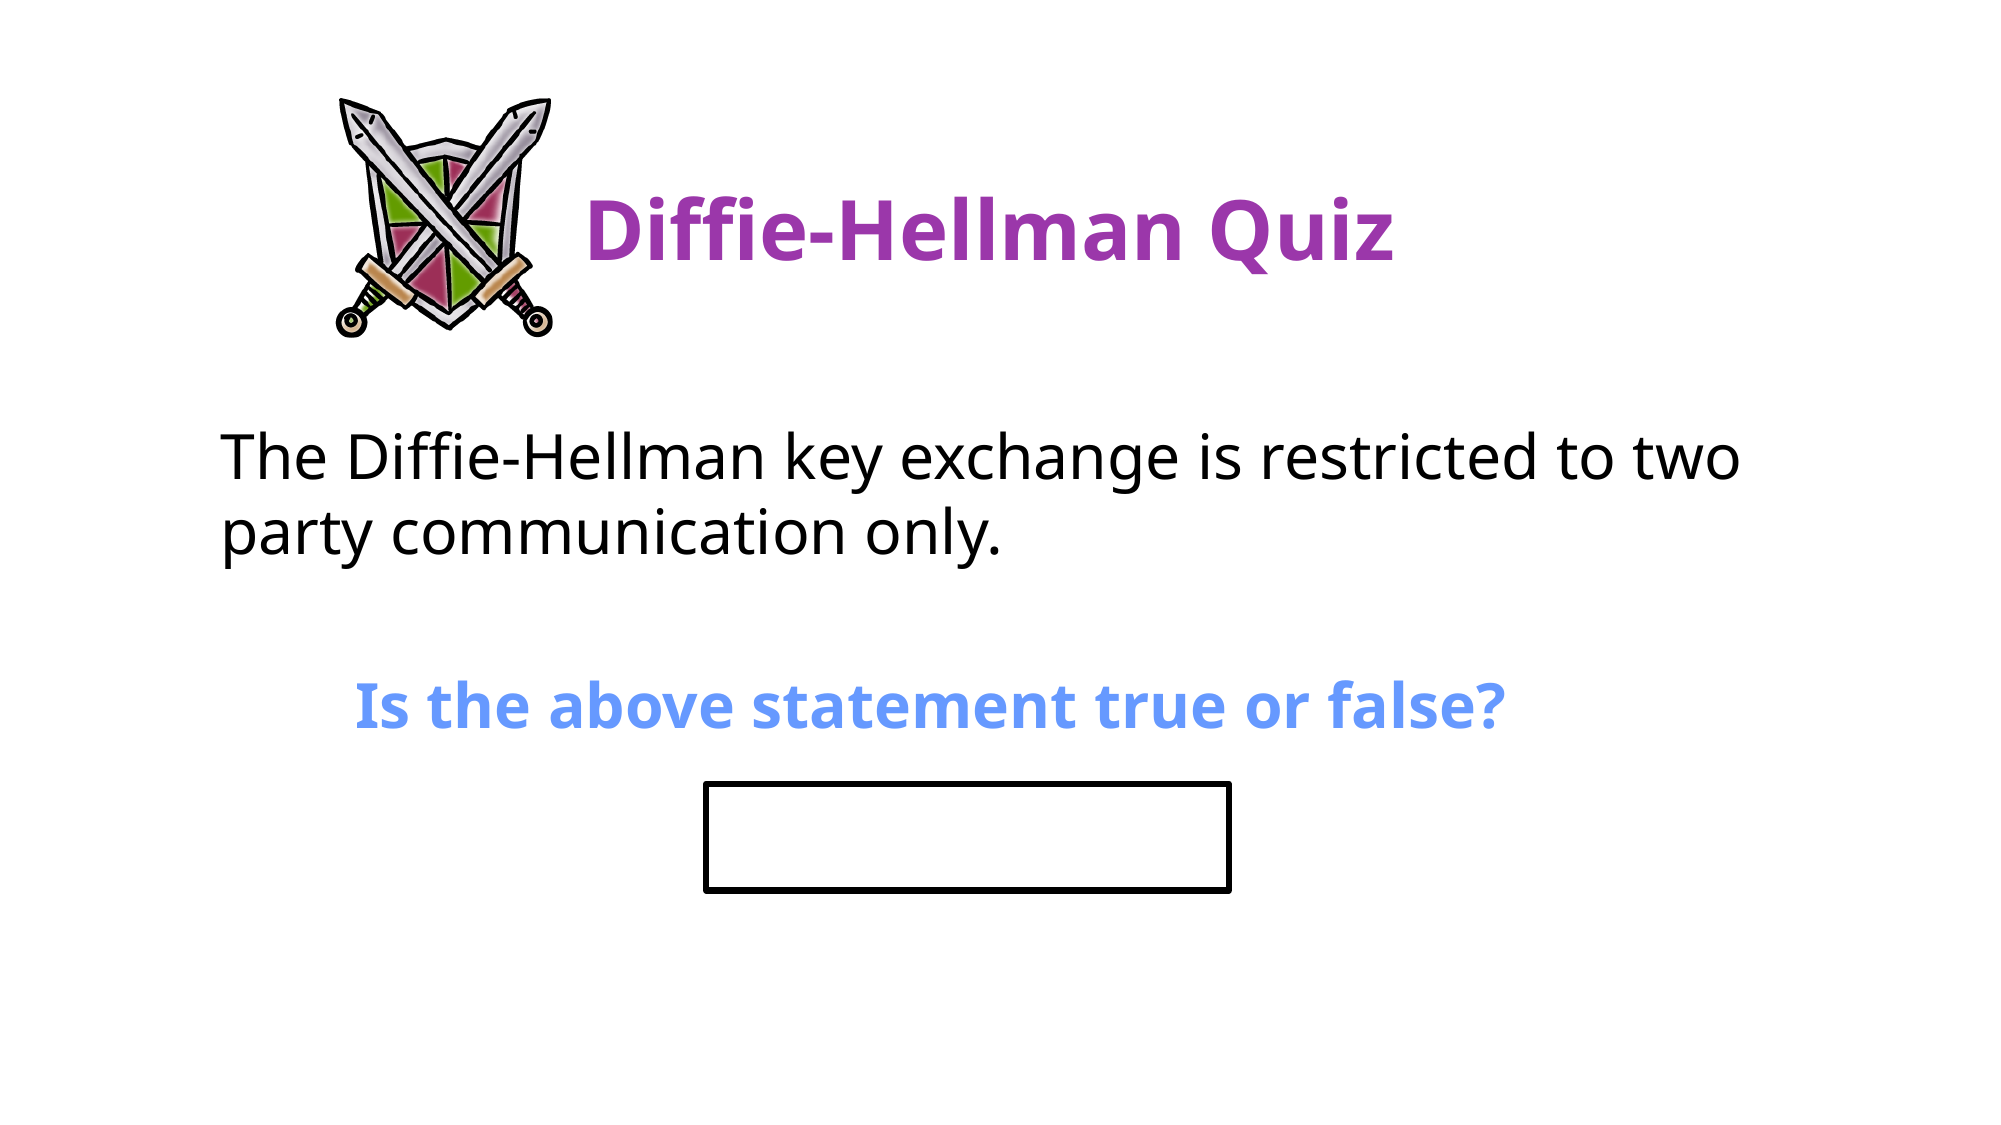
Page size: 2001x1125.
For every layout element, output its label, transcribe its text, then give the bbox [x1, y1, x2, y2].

title Diffie-Hellman Quiz [563, 155, 1952, 300]
picture [335, 98, 553, 339]
text_box The Diffie-Hellman key exchange is restricted to two party communication only. [130, 327, 1851, 657]
list Is the above statement true or false? [335, 646, 1889, 781]
text_box [706, 783, 1229, 891]
